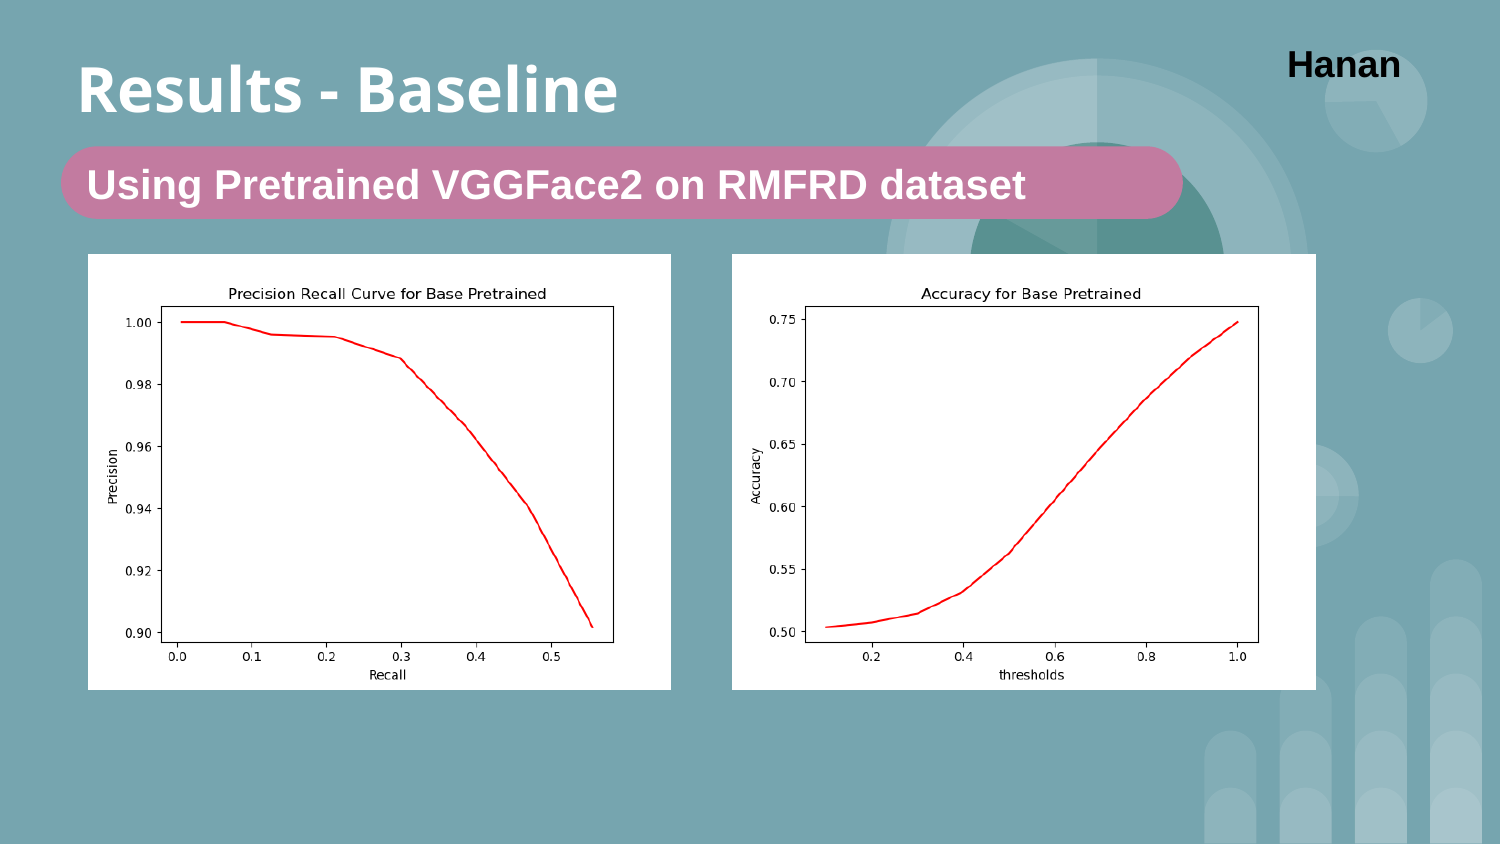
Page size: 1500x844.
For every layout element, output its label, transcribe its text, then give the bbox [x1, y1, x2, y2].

picture [732, 253, 1316, 690]
picture [87, 253, 671, 690]
text_box Using Pretrained VGGFace2 on RMFRD dataset [61, 146, 1183, 219]
title Results - Baseline [61, 47, 760, 128]
text_box Hanan [1272, 24, 1500, 106]
